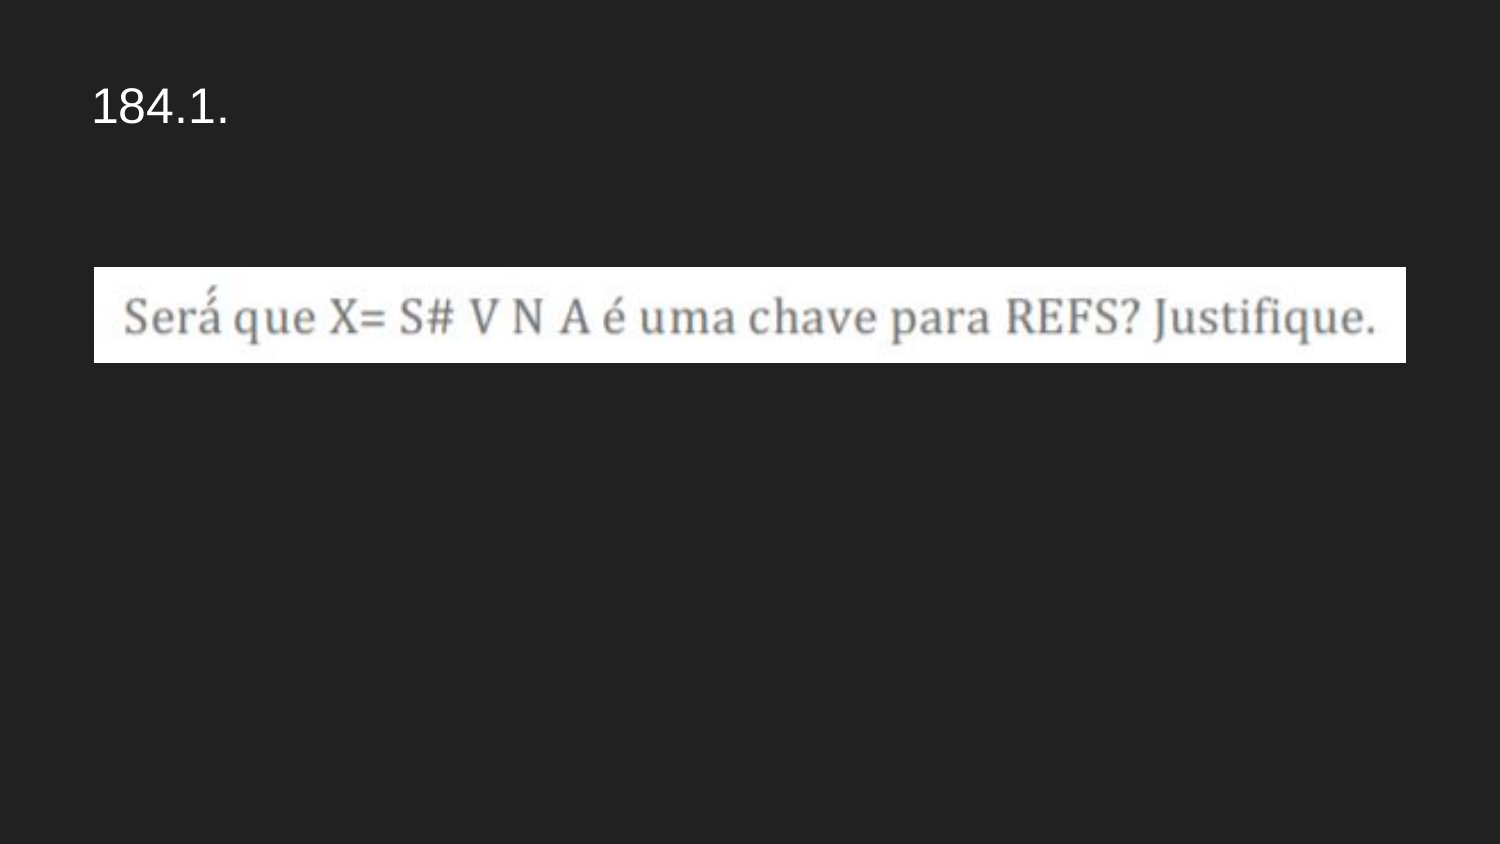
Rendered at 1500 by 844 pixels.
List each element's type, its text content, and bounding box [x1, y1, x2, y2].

picture [94, 267, 1406, 364]
title 184.1. [76, 58, 1475, 144]
